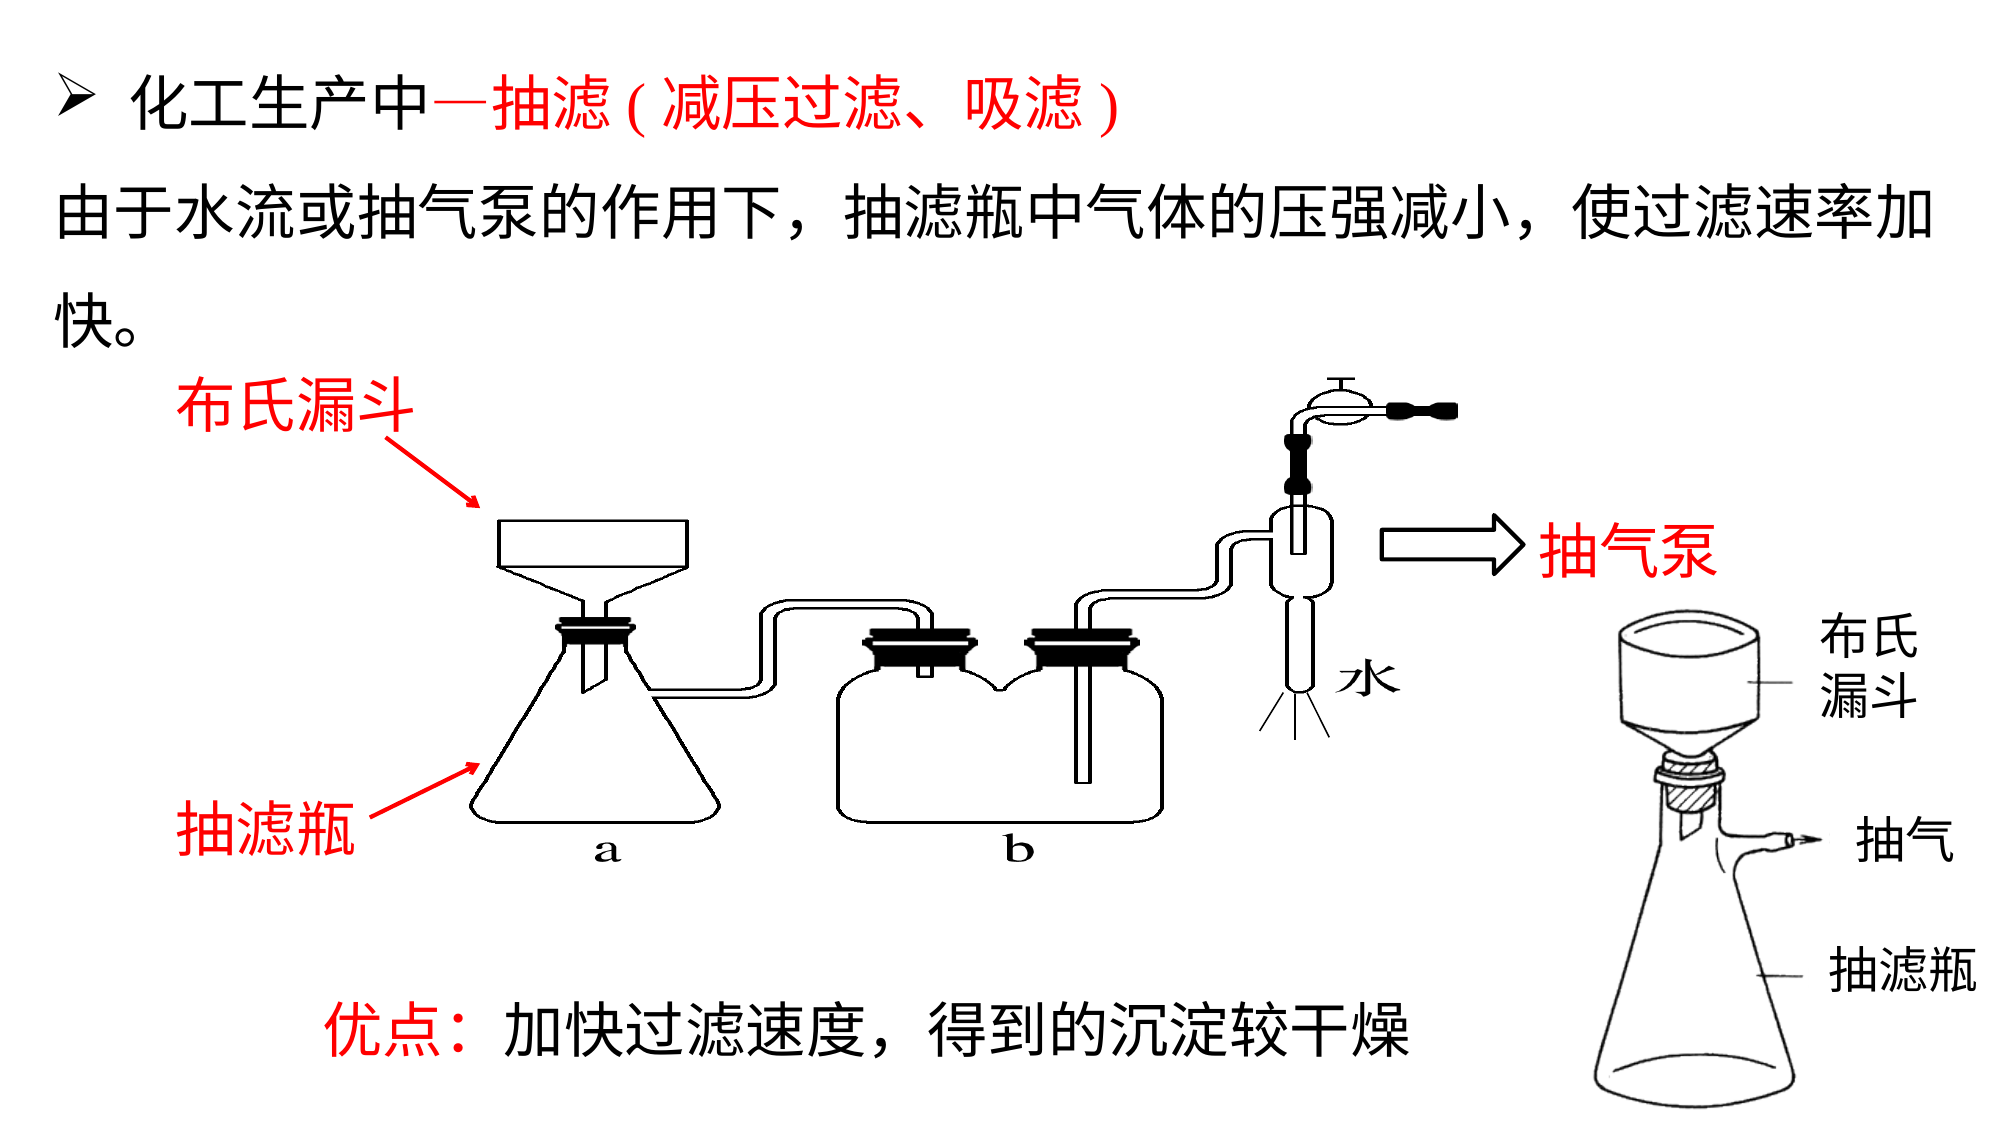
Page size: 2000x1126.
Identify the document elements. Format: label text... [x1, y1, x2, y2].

text_box 优点：加快过滤速度，得到的沉淀较干燥 [307, 984, 1427, 1073]
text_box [444, 369, 1464, 871]
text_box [369, 763, 481, 818]
text_box 布氏漏斗 [155, 314, 445, 449]
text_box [385, 436, 481, 509]
text_box 抽气泵 [1518, 461, 1809, 596]
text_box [1590, 589, 2000, 1113]
text_box [1468, 513, 1518, 577]
text_box 抽滤瓶 [155, 738, 440, 874]
text_box 化工生产中—抽滤(减压过滤、吸滤) 由于水流或抽气泵的作用下，抽滤瓶中气体的压强减小，使过滤速率加快。 [33, 19, 1958, 366]
